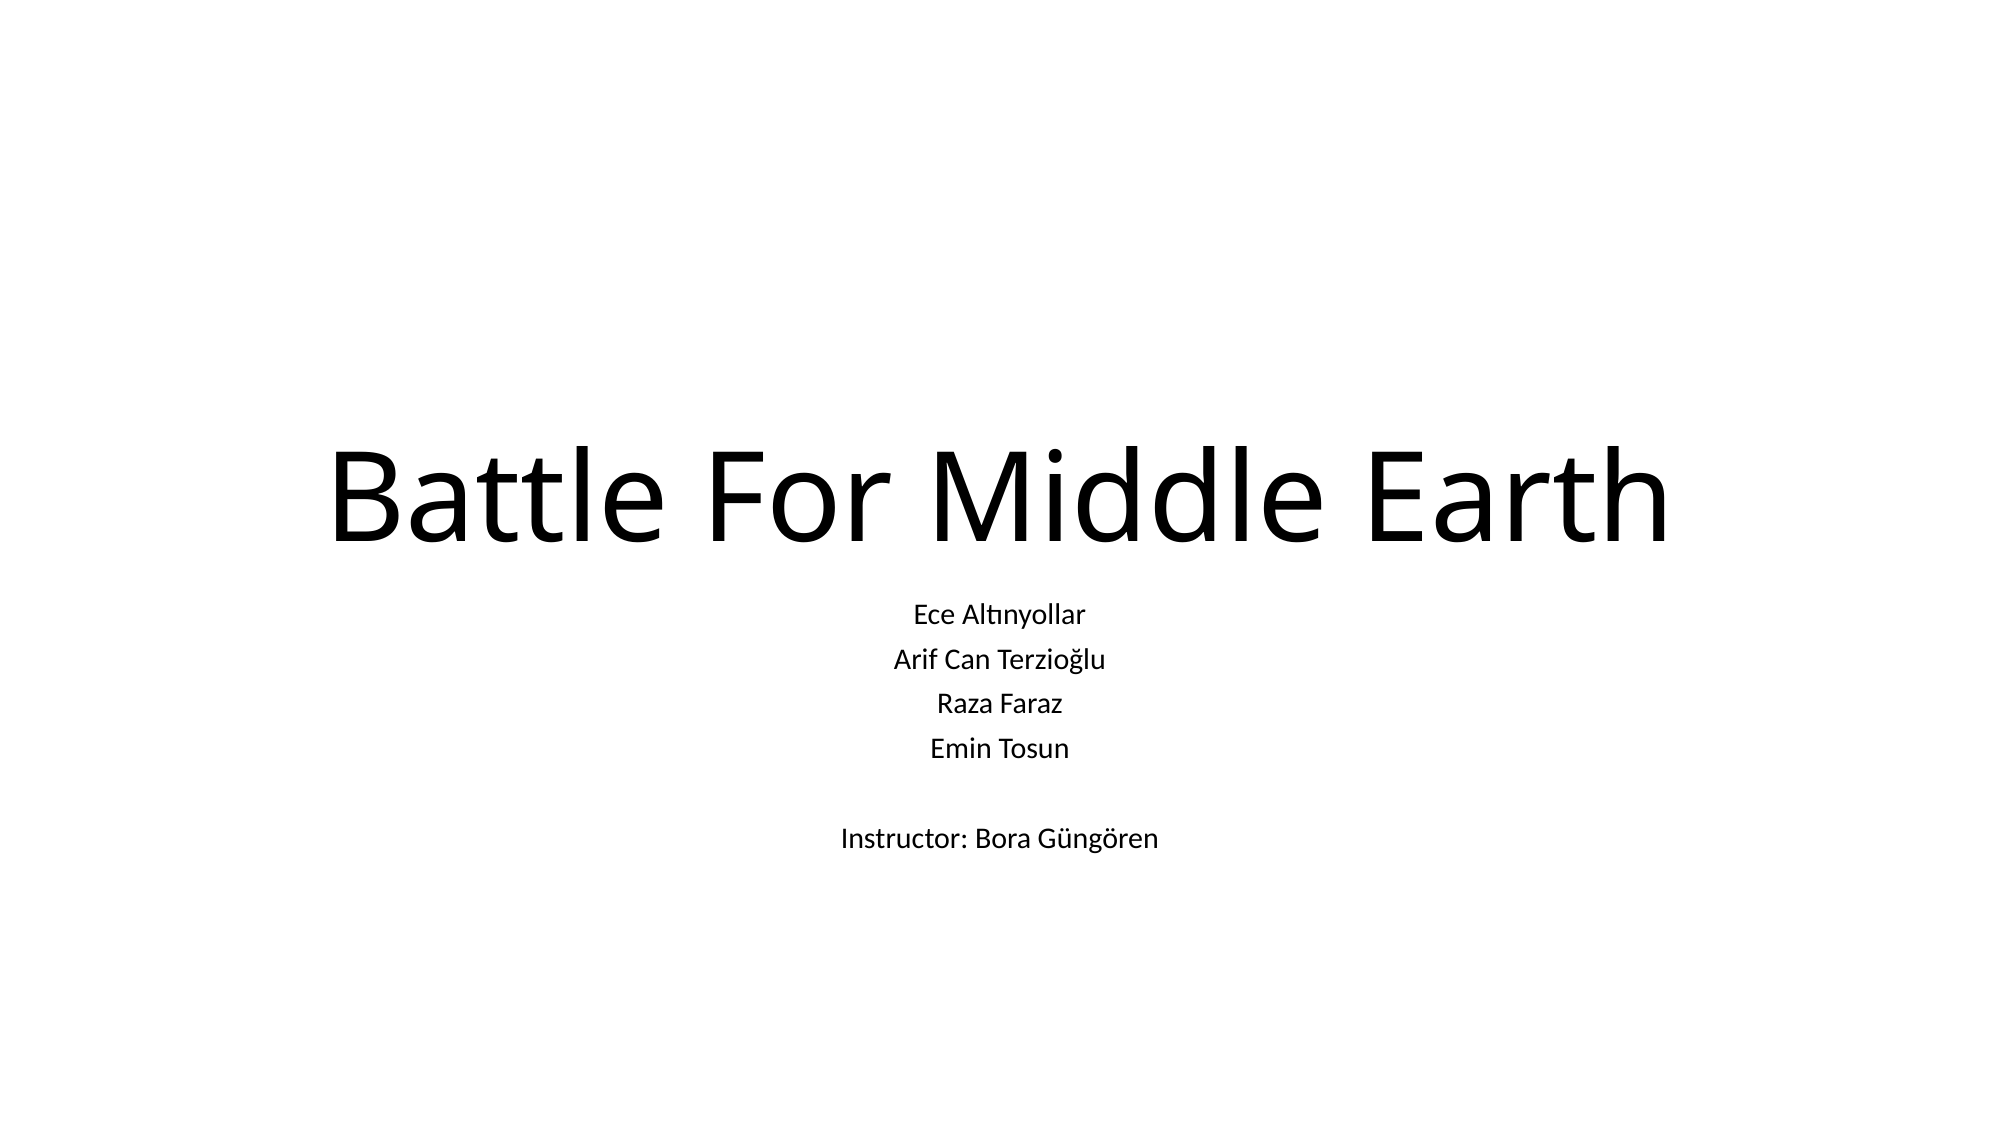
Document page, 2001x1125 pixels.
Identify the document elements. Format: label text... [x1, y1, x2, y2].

title Battle For Middle Earth [249, 184, 1750, 576]
subtitle Ece Altınyollar Arif Can Terzioğlu Raza Faraz Emin Tosun Instructor: Bora Güngören [249, 590, 1750, 863]
